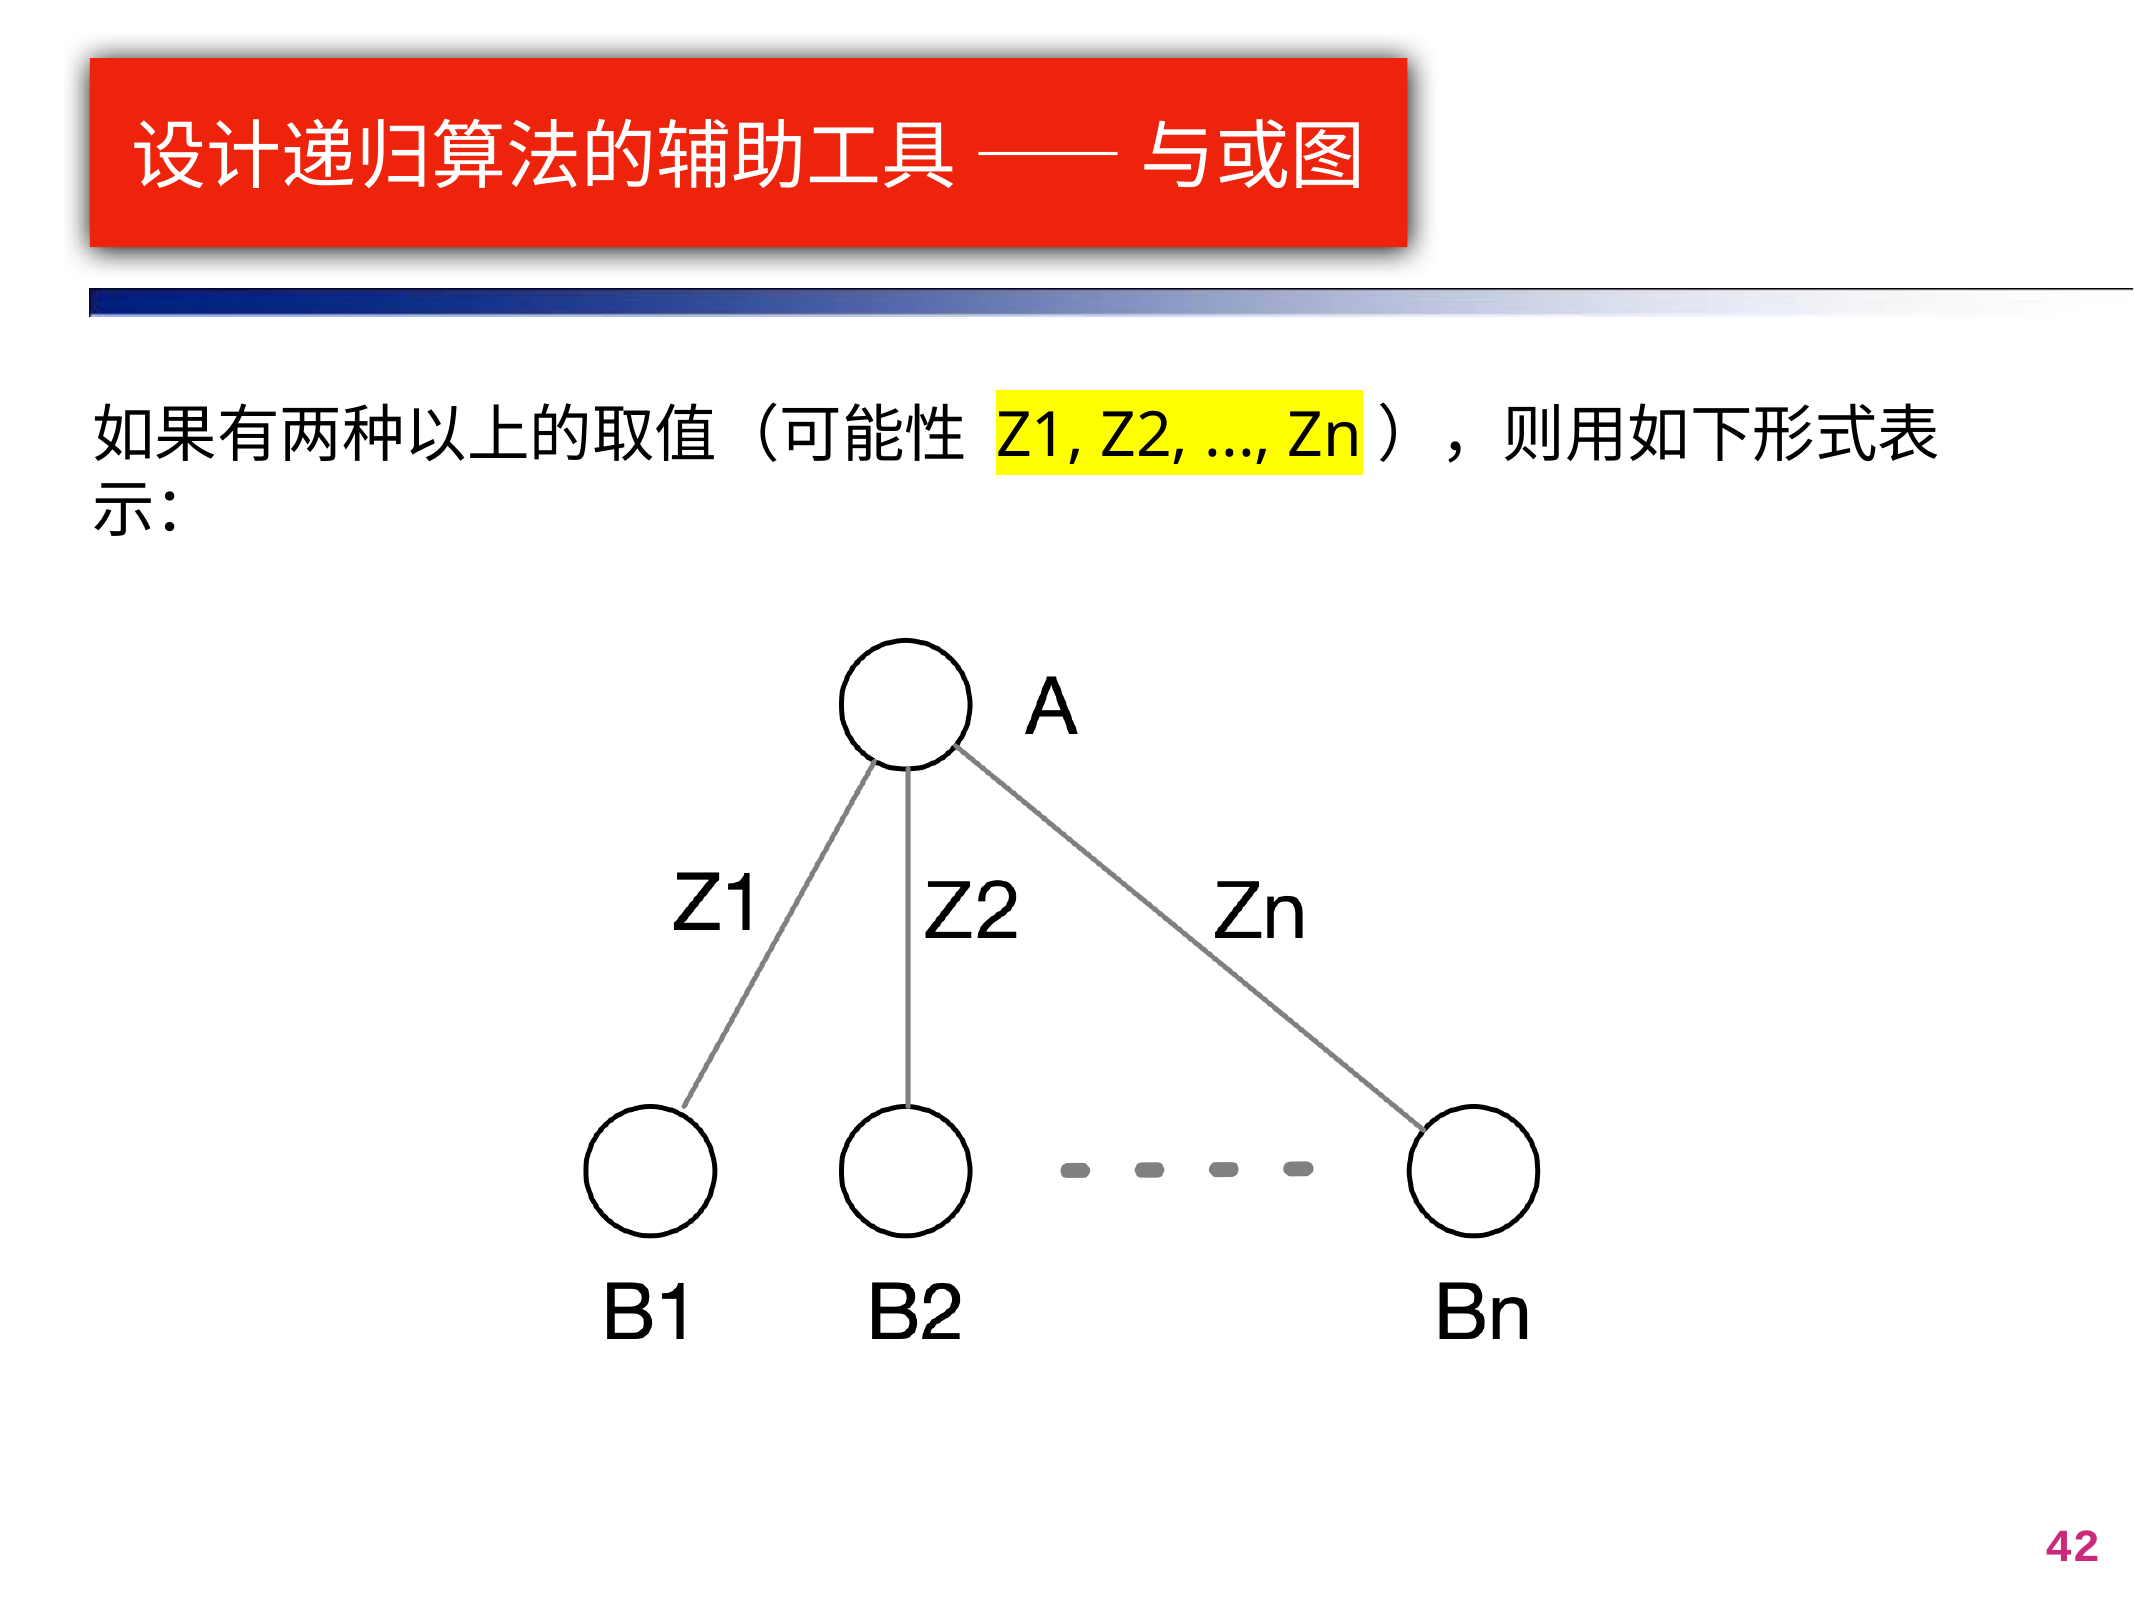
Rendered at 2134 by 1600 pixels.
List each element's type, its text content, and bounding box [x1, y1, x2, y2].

text_box 如果有两种以上的取值（可能性 Z1, Z2, ..., Zn），则用如下形式表示： [81, 383, 2052, 555]
picture [89, 288, 2134, 317]
title 设计递归算法的辅助工具 —— 与或图 [89, 57, 1408, 248]
picture [573, 629, 1561, 1384]
slide_number 42 [2031, 1504, 2112, 1582]
